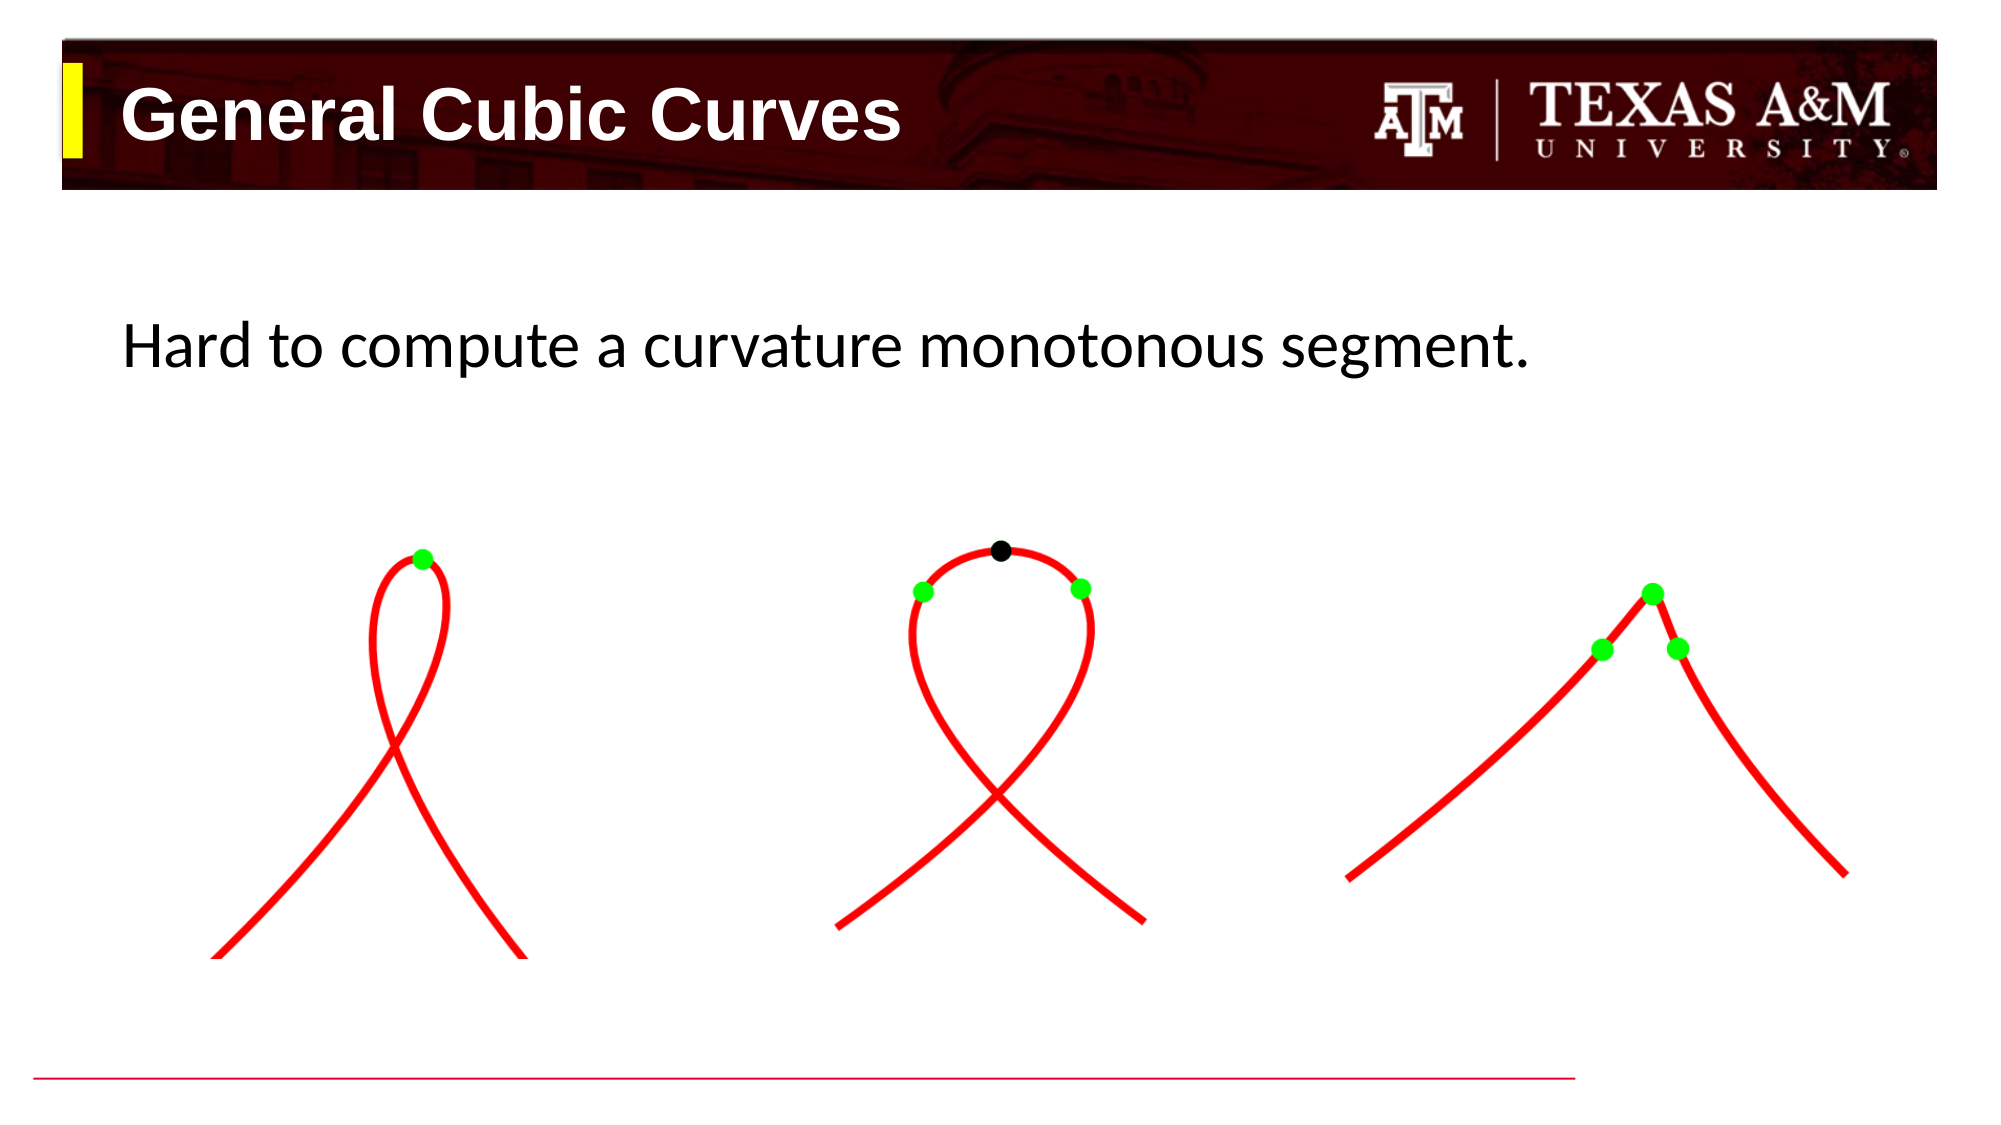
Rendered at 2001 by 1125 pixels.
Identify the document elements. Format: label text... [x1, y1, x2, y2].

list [99, 479, 1901, 980]
title General Cubic Curves [105, 16, 1367, 205]
text_box Hard to compute a curvature monotonous segment. [107, 293, 1547, 389]
picture [62, 37, 105, 190]
picture [1367, 37, 1937, 190]
